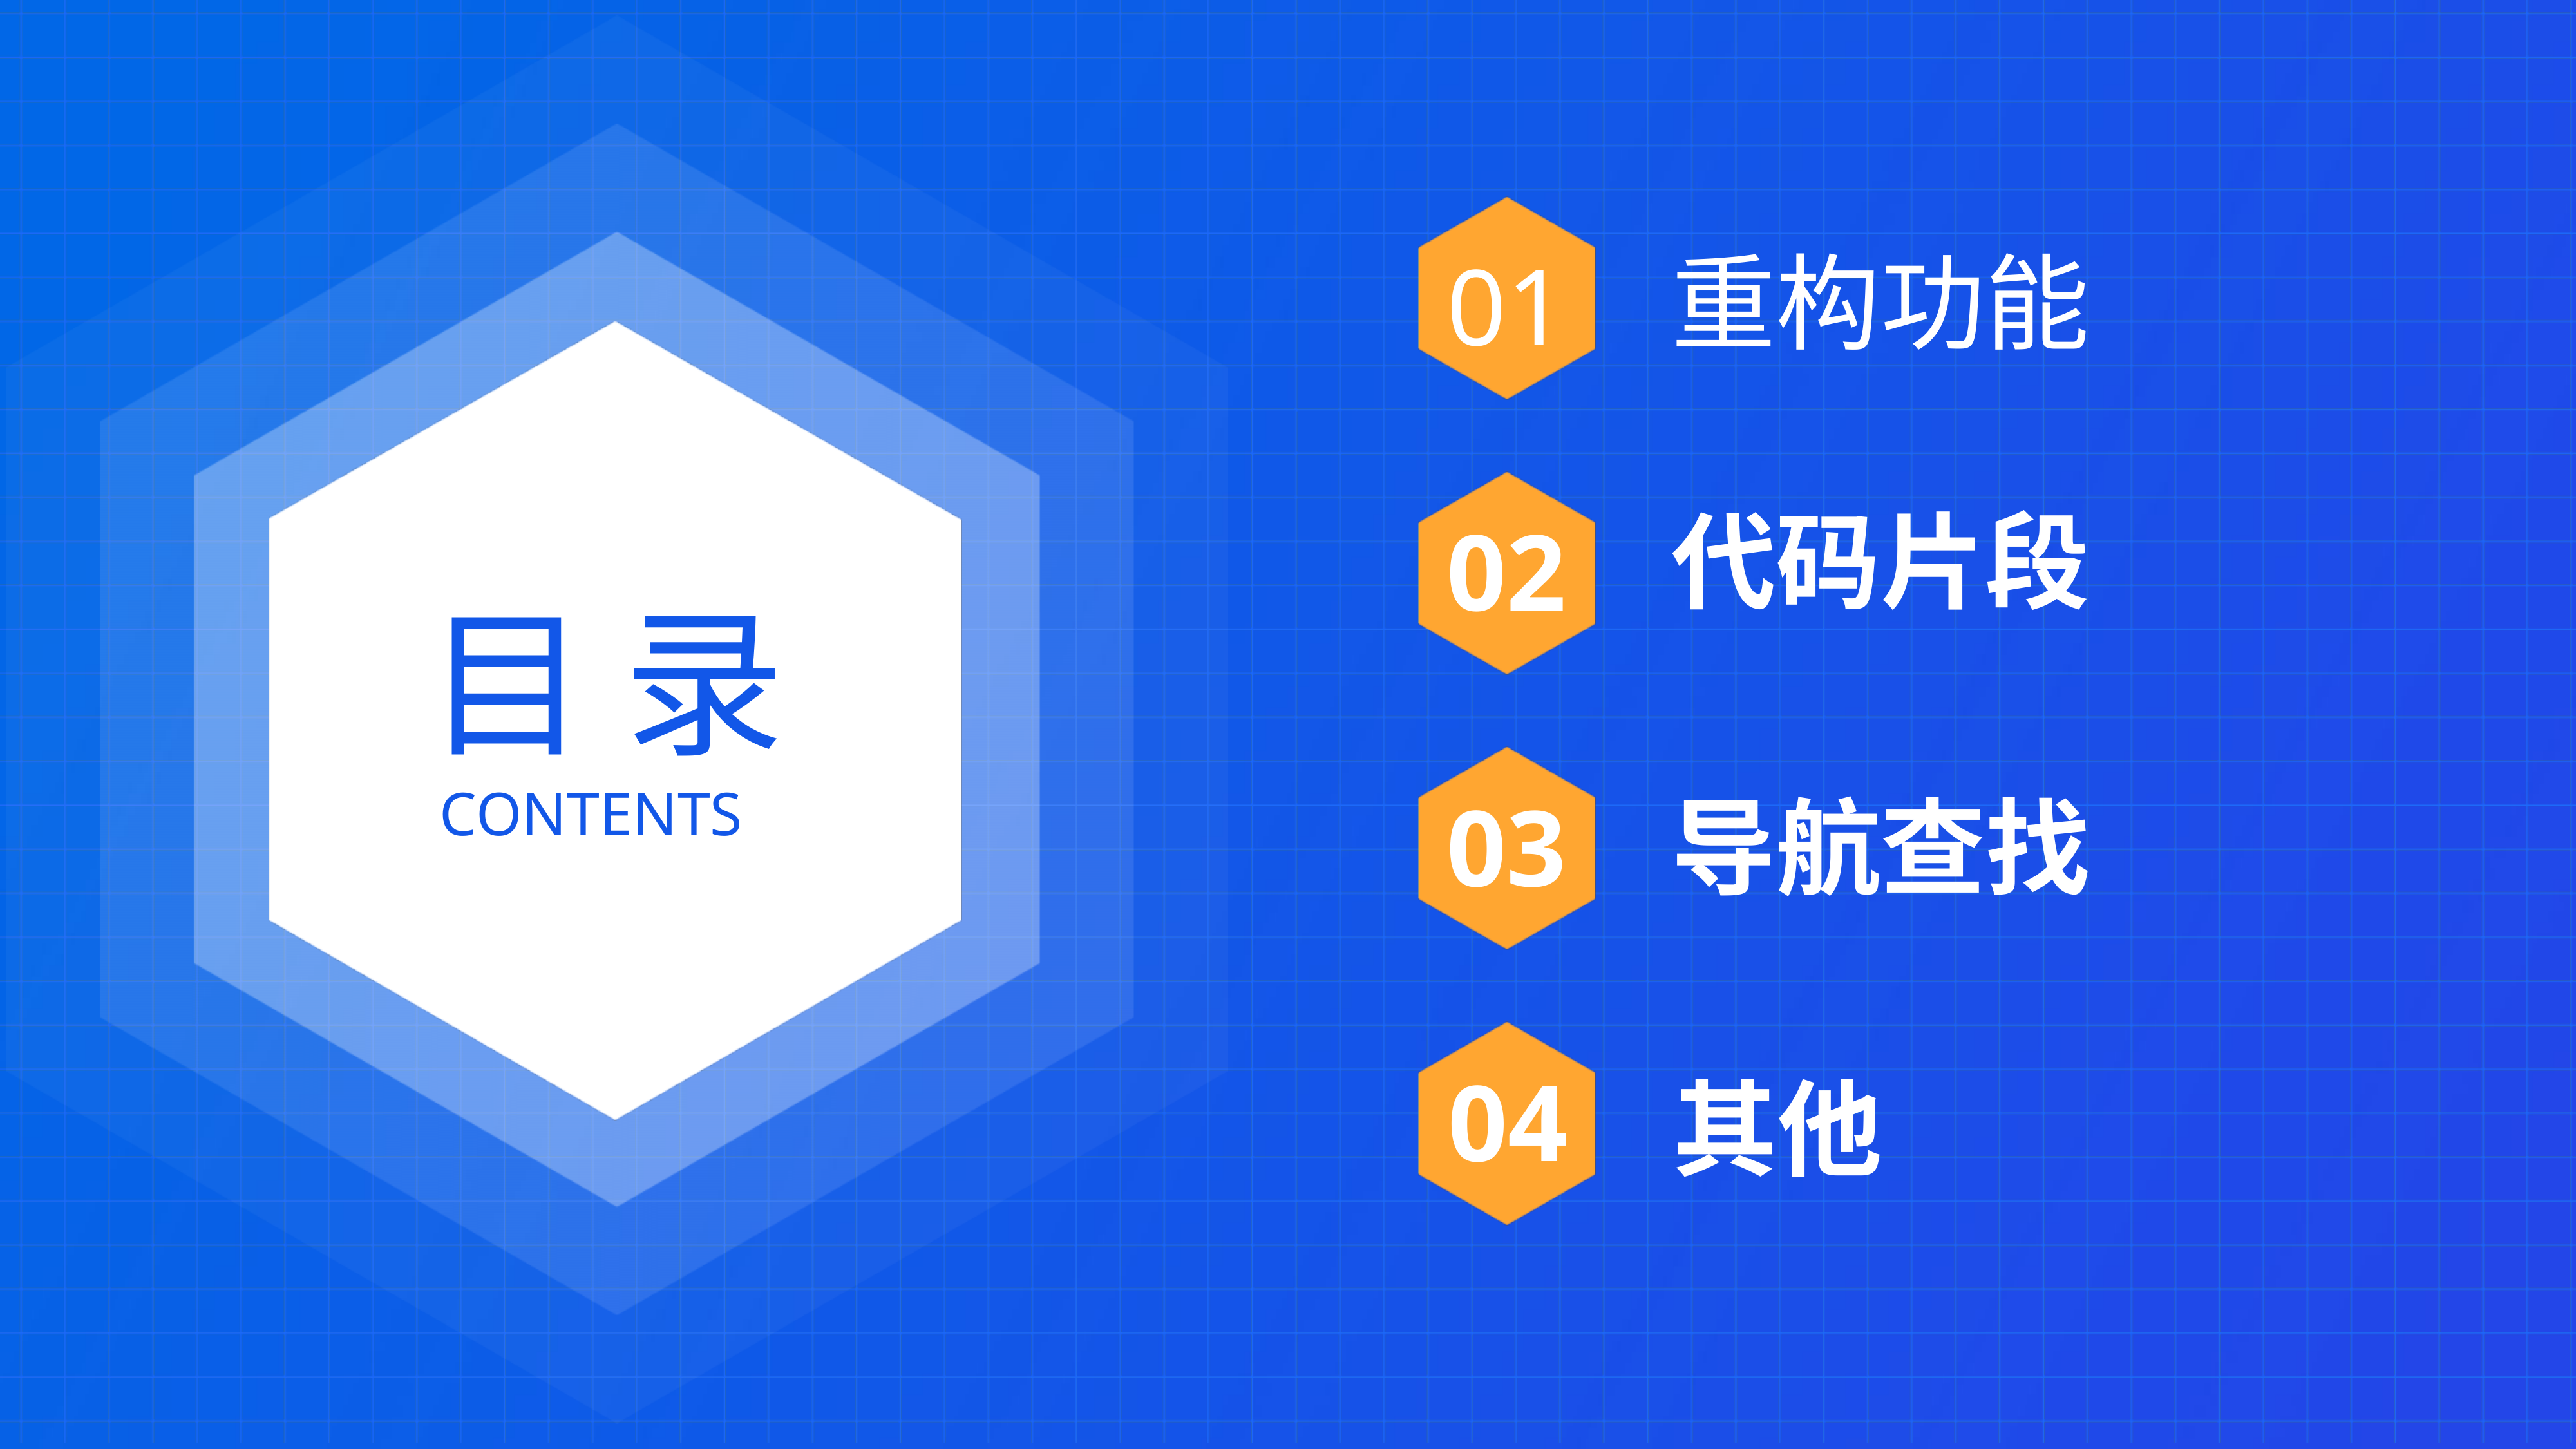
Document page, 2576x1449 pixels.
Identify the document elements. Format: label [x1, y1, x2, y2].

text_box [1387, 194, 2363, 402]
picture [0, 0, 2576, 1449]
text_box [1416, 469, 2363, 677]
text_box [1410, 1019, 2263, 1227]
text_box [1348, 744, 2262, 952]
